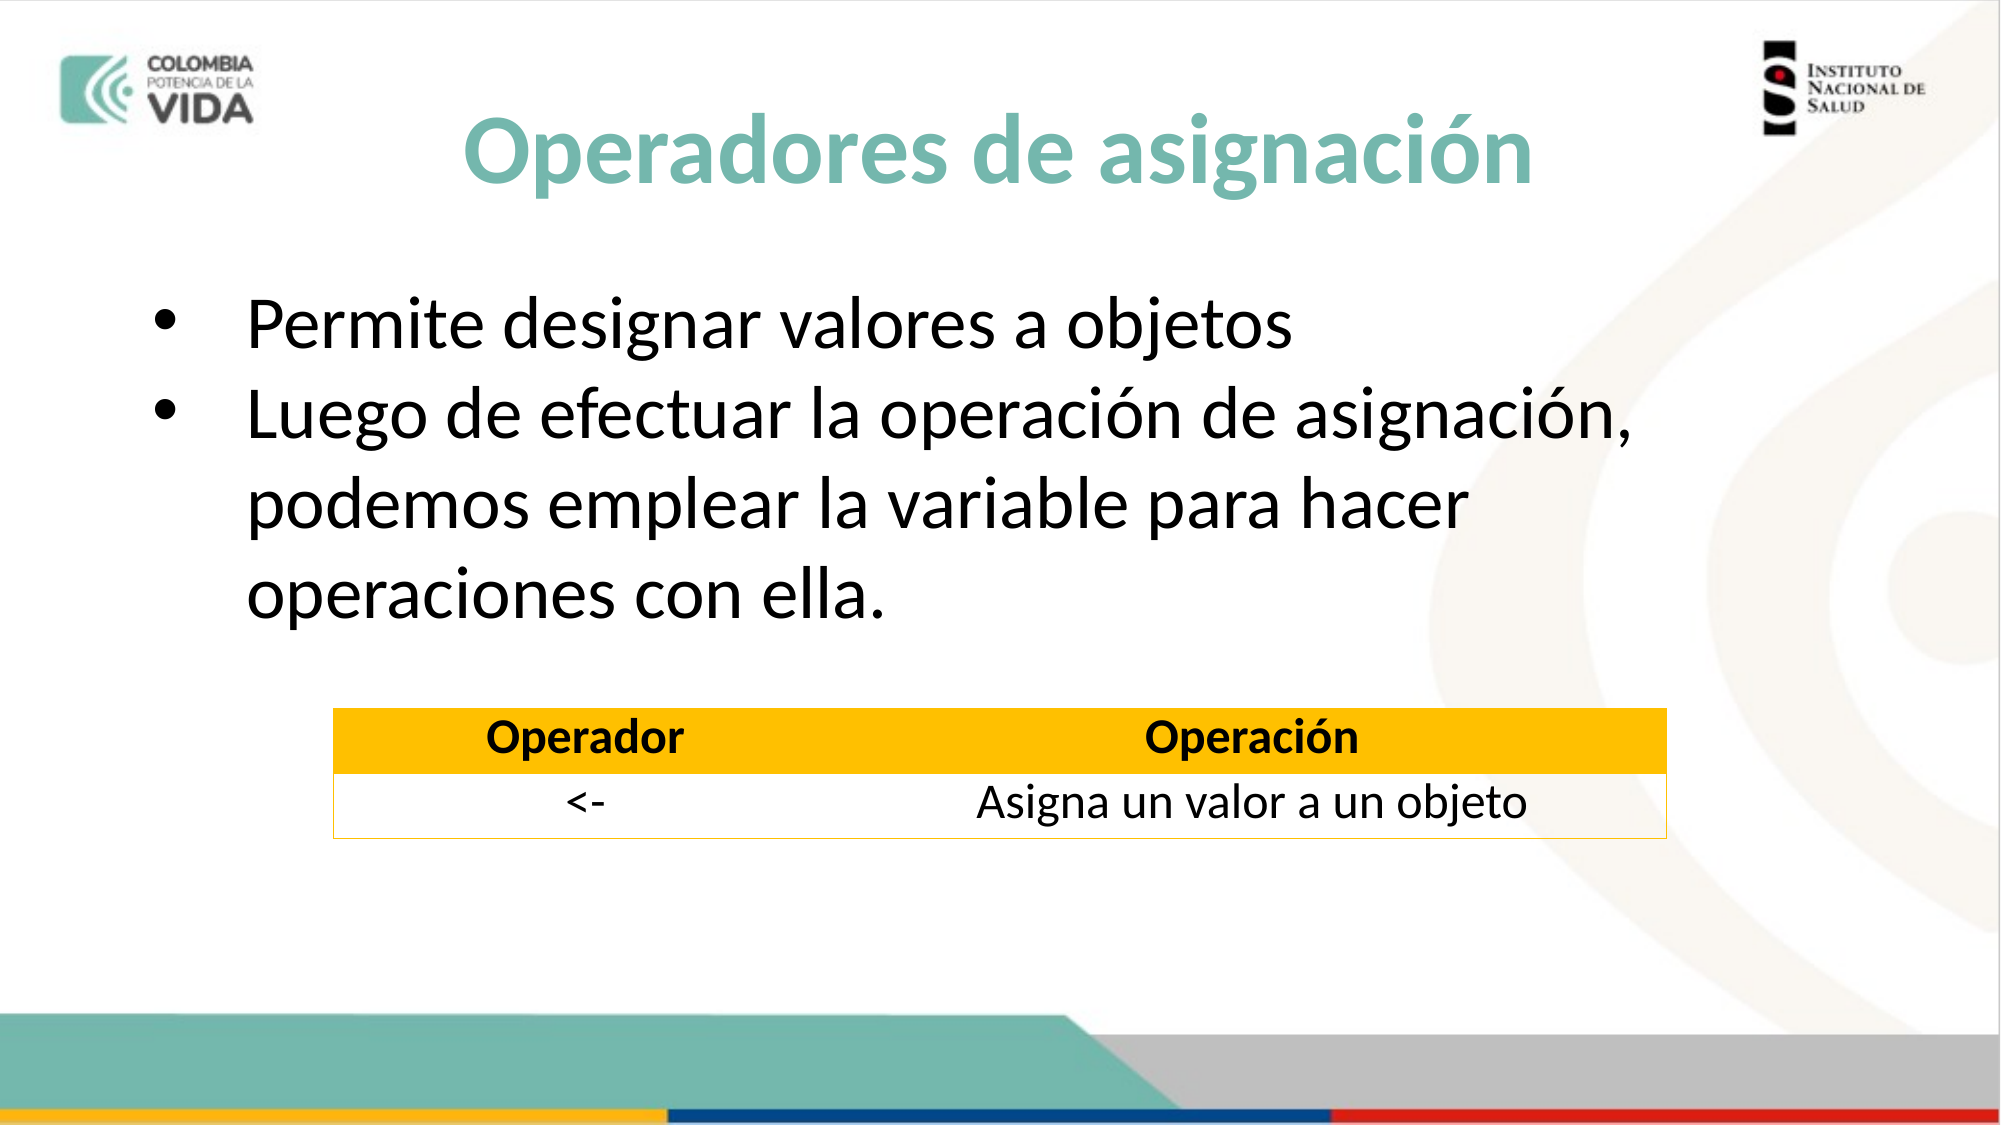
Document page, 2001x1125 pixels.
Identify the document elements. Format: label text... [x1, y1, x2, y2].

text_box Permite designar valores a objetos Luego de efectuar la operación de asignación, podemos emplear la variable para hacer operaciones con ella. [137, 265, 1863, 641]
title Operadores de asignación [137, 58, 1863, 229]
table_cell <- [334, 774, 838, 838]
table_header Operador [334, 709, 838, 773]
picture [0, 0, 2001, 1125]
table_header Operación [838, 709, 1666, 773]
table_cell Asigna un valor a un objeto [838, 774, 1666, 838]
